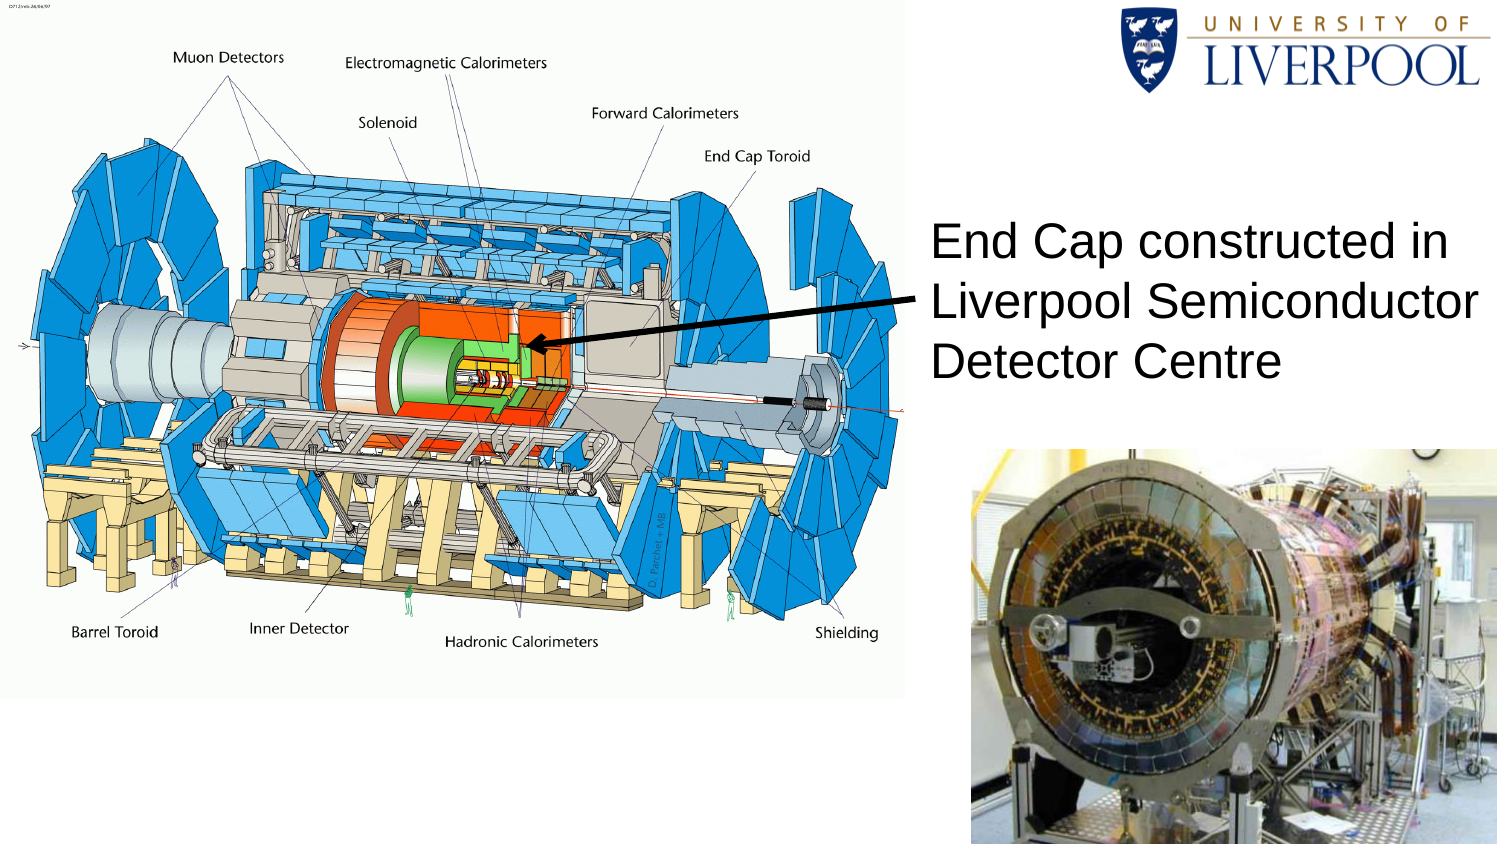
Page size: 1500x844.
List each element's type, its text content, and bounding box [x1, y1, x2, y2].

picture [848, 431, 856, 440]
picture [1113, 0, 1500, 99]
text_box End Cap constructed in Liverpool Semiconductor Detector Centre [915, 201, 1500, 396]
picture [833, 276, 838, 299]
picture [971, 449, 1497, 844]
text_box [525, 299, 916, 347]
picture [864, 448, 874, 457]
picture [0, 0, 905, 700]
